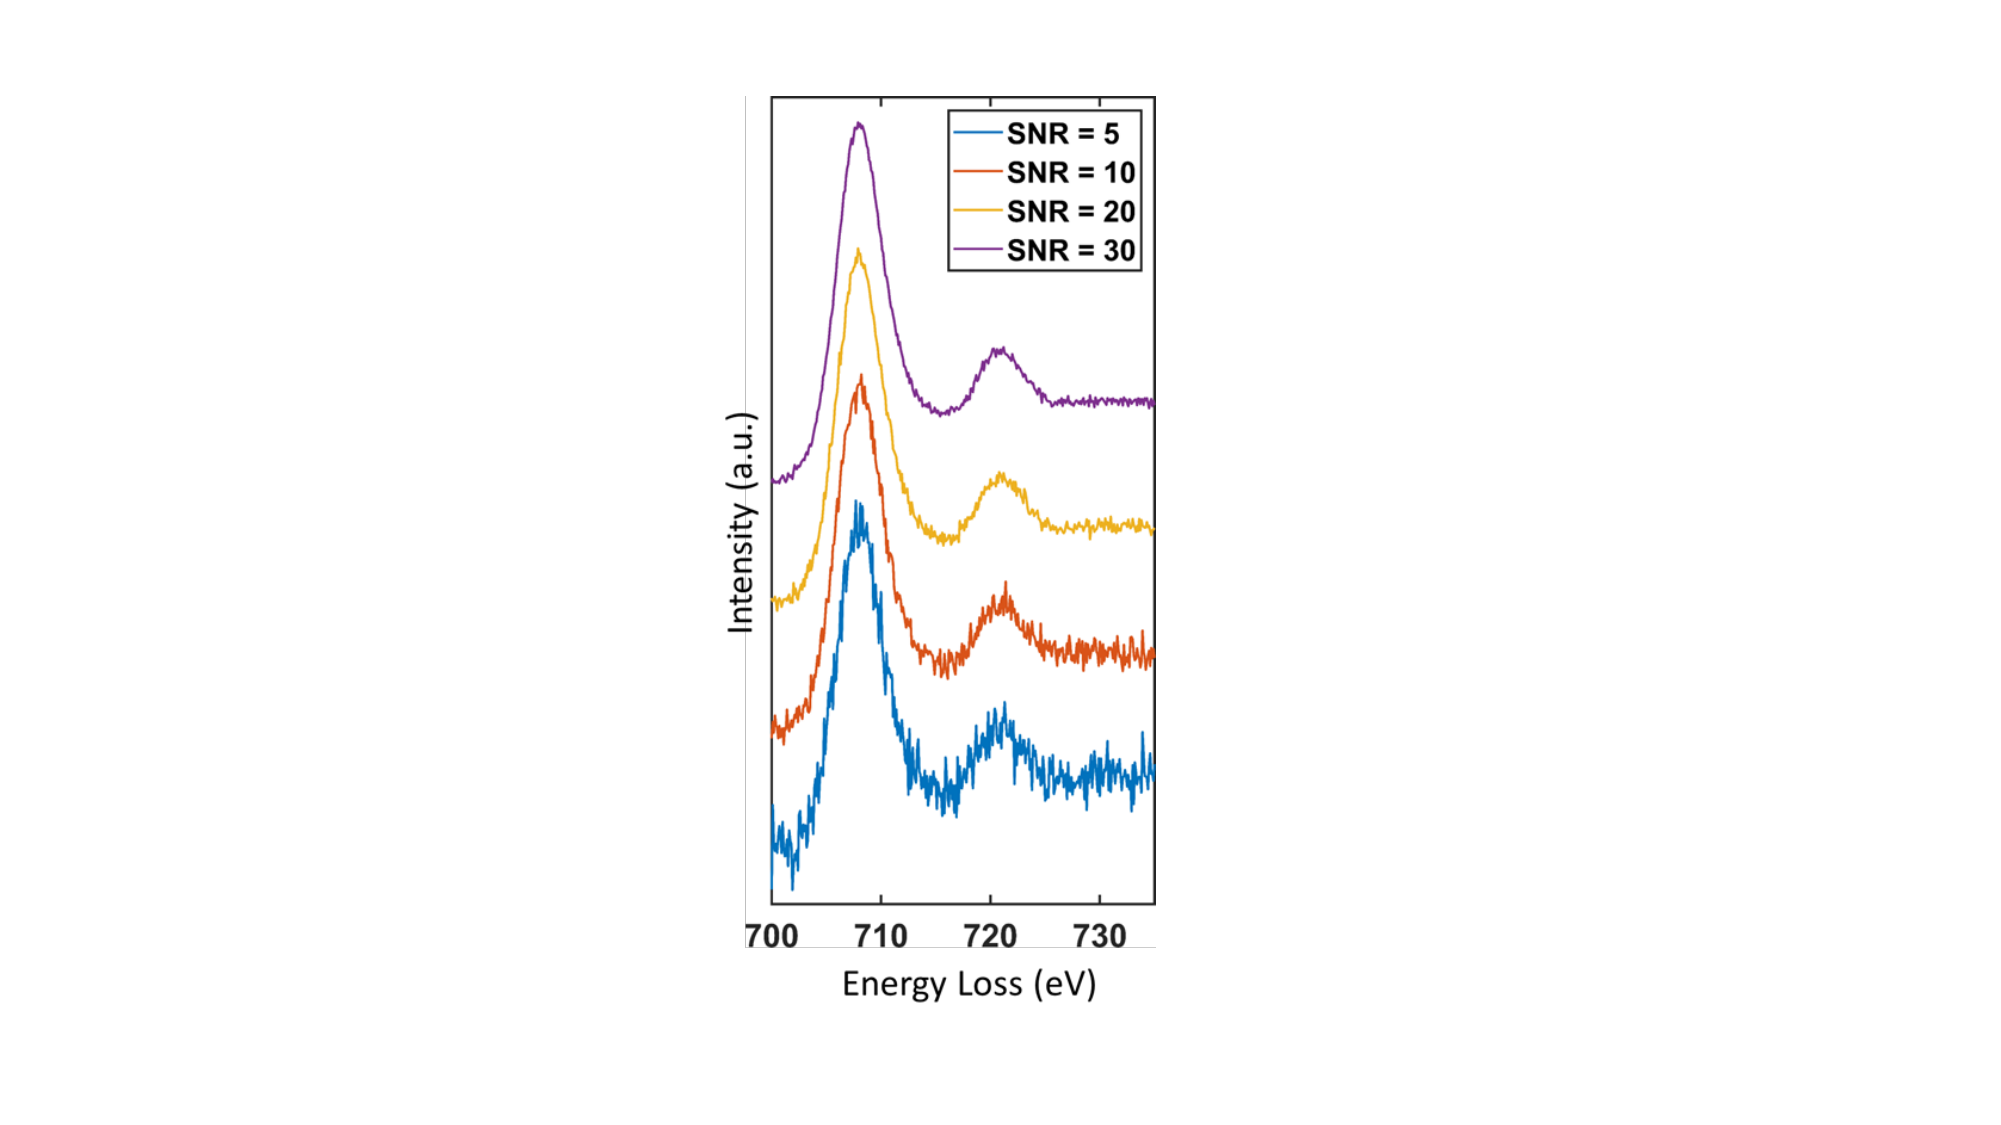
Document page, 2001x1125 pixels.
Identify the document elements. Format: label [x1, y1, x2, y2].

list [705, 96, 1156, 1029]
